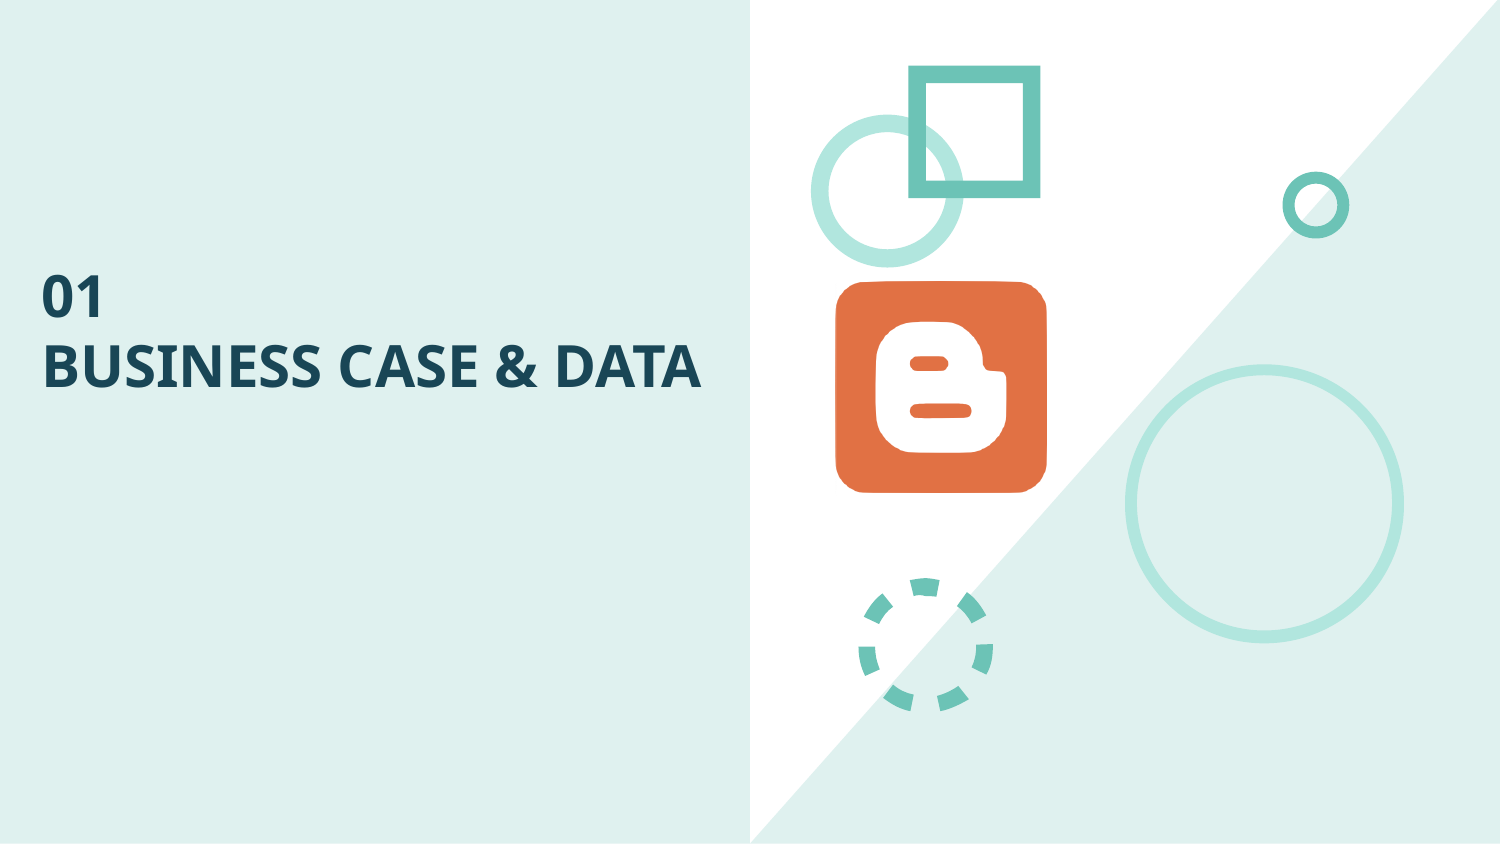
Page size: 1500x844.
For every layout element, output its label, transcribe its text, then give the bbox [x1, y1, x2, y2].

title 01 BUSINESS CASE & DATA [26, 245, 735, 414]
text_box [810, 65, 1405, 712]
picture [835, 281, 1050, 496]
